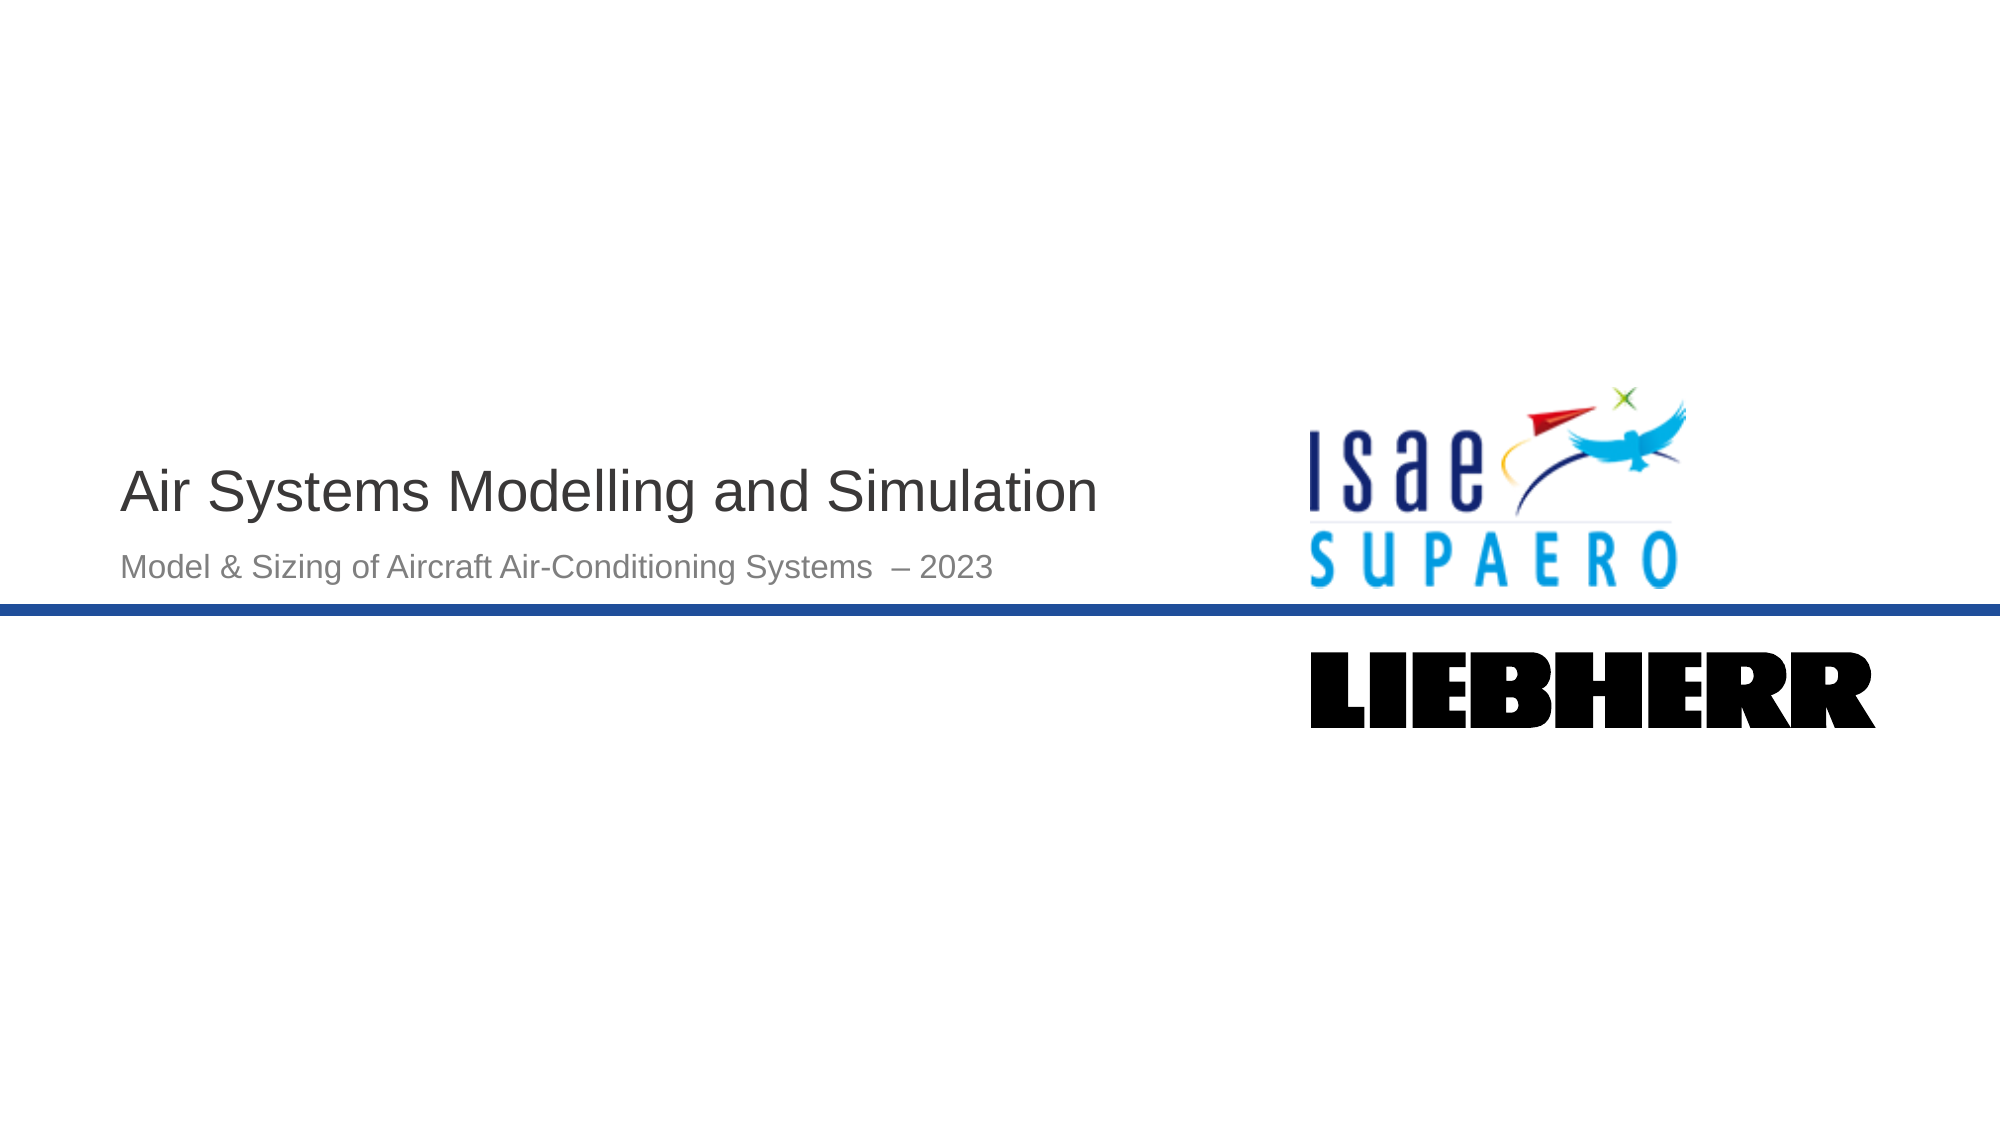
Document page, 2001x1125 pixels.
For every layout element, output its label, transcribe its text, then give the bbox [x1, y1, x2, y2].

title Air Systems Modelling and Simulation [120, 456, 1279, 520]
picture [1310, 387, 1686, 589]
list Model & Sizing of Aircraft Air-Conditioning Systems – 2023 [120, 533, 1279, 598]
